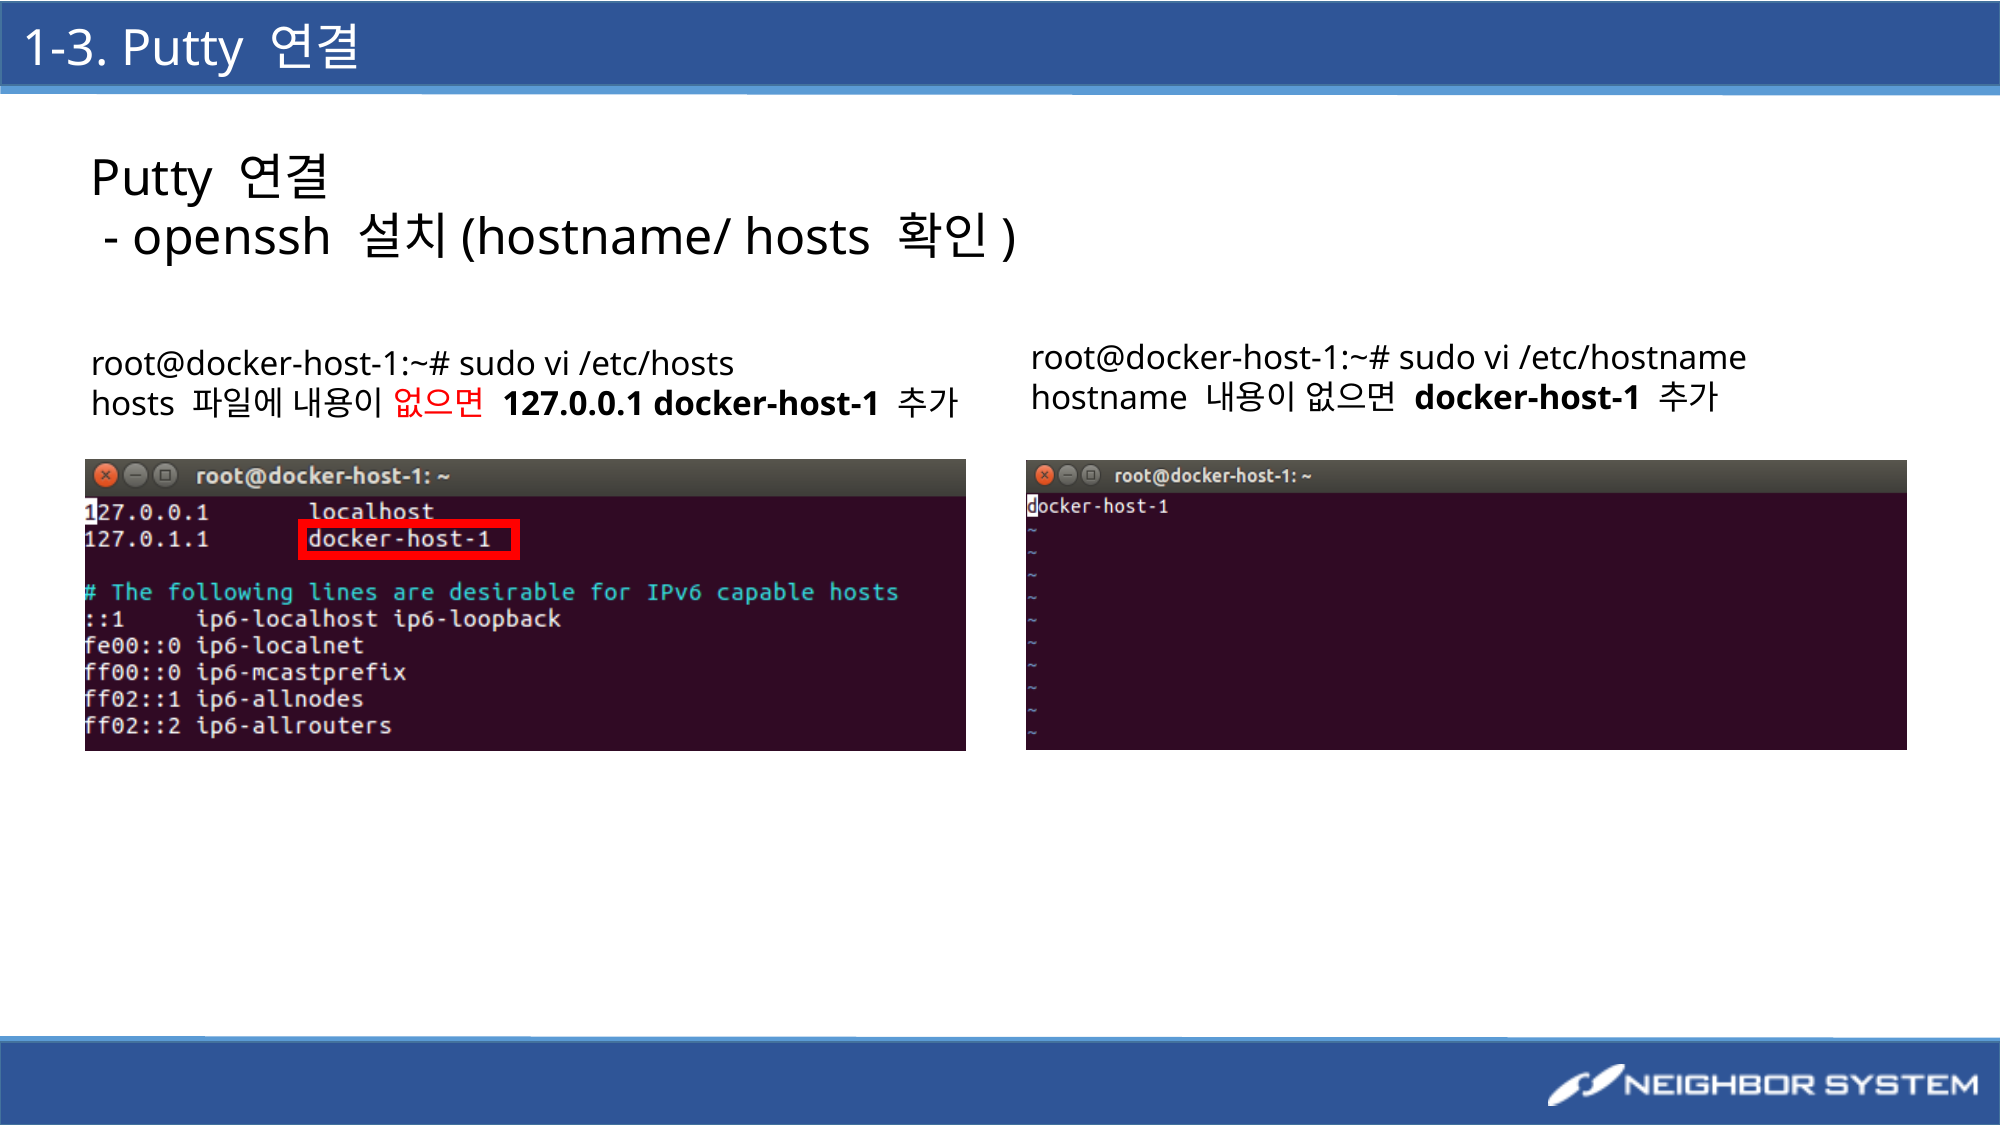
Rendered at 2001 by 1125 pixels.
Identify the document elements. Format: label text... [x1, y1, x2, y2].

text_box root@docker-host-1:~# sudo vi /etc/hostname hostname 내용이 없으면 docker-host-1 추가 [1015, 328, 1801, 424]
text_box [0, 1043, 2000, 1125]
text_box [0, 1, 2000, 86]
picture [1026, 460, 1907, 750]
picture [1548, 1064, 2000, 1106]
text_box Putty 연결 - openssh 설치(hostname/ hosts 확인) [76, 137, 1072, 273]
text_box root@docker-host-1:~# sudo vi /etc/hosts hosts 파일에 내용이 없으면 127.0.0.1 docker-host-1 추가 [76, 335, 1072, 430]
picture [85, 459, 966, 751]
text_box 1-3. Putty 연결 [7, 8, 1093, 83]
